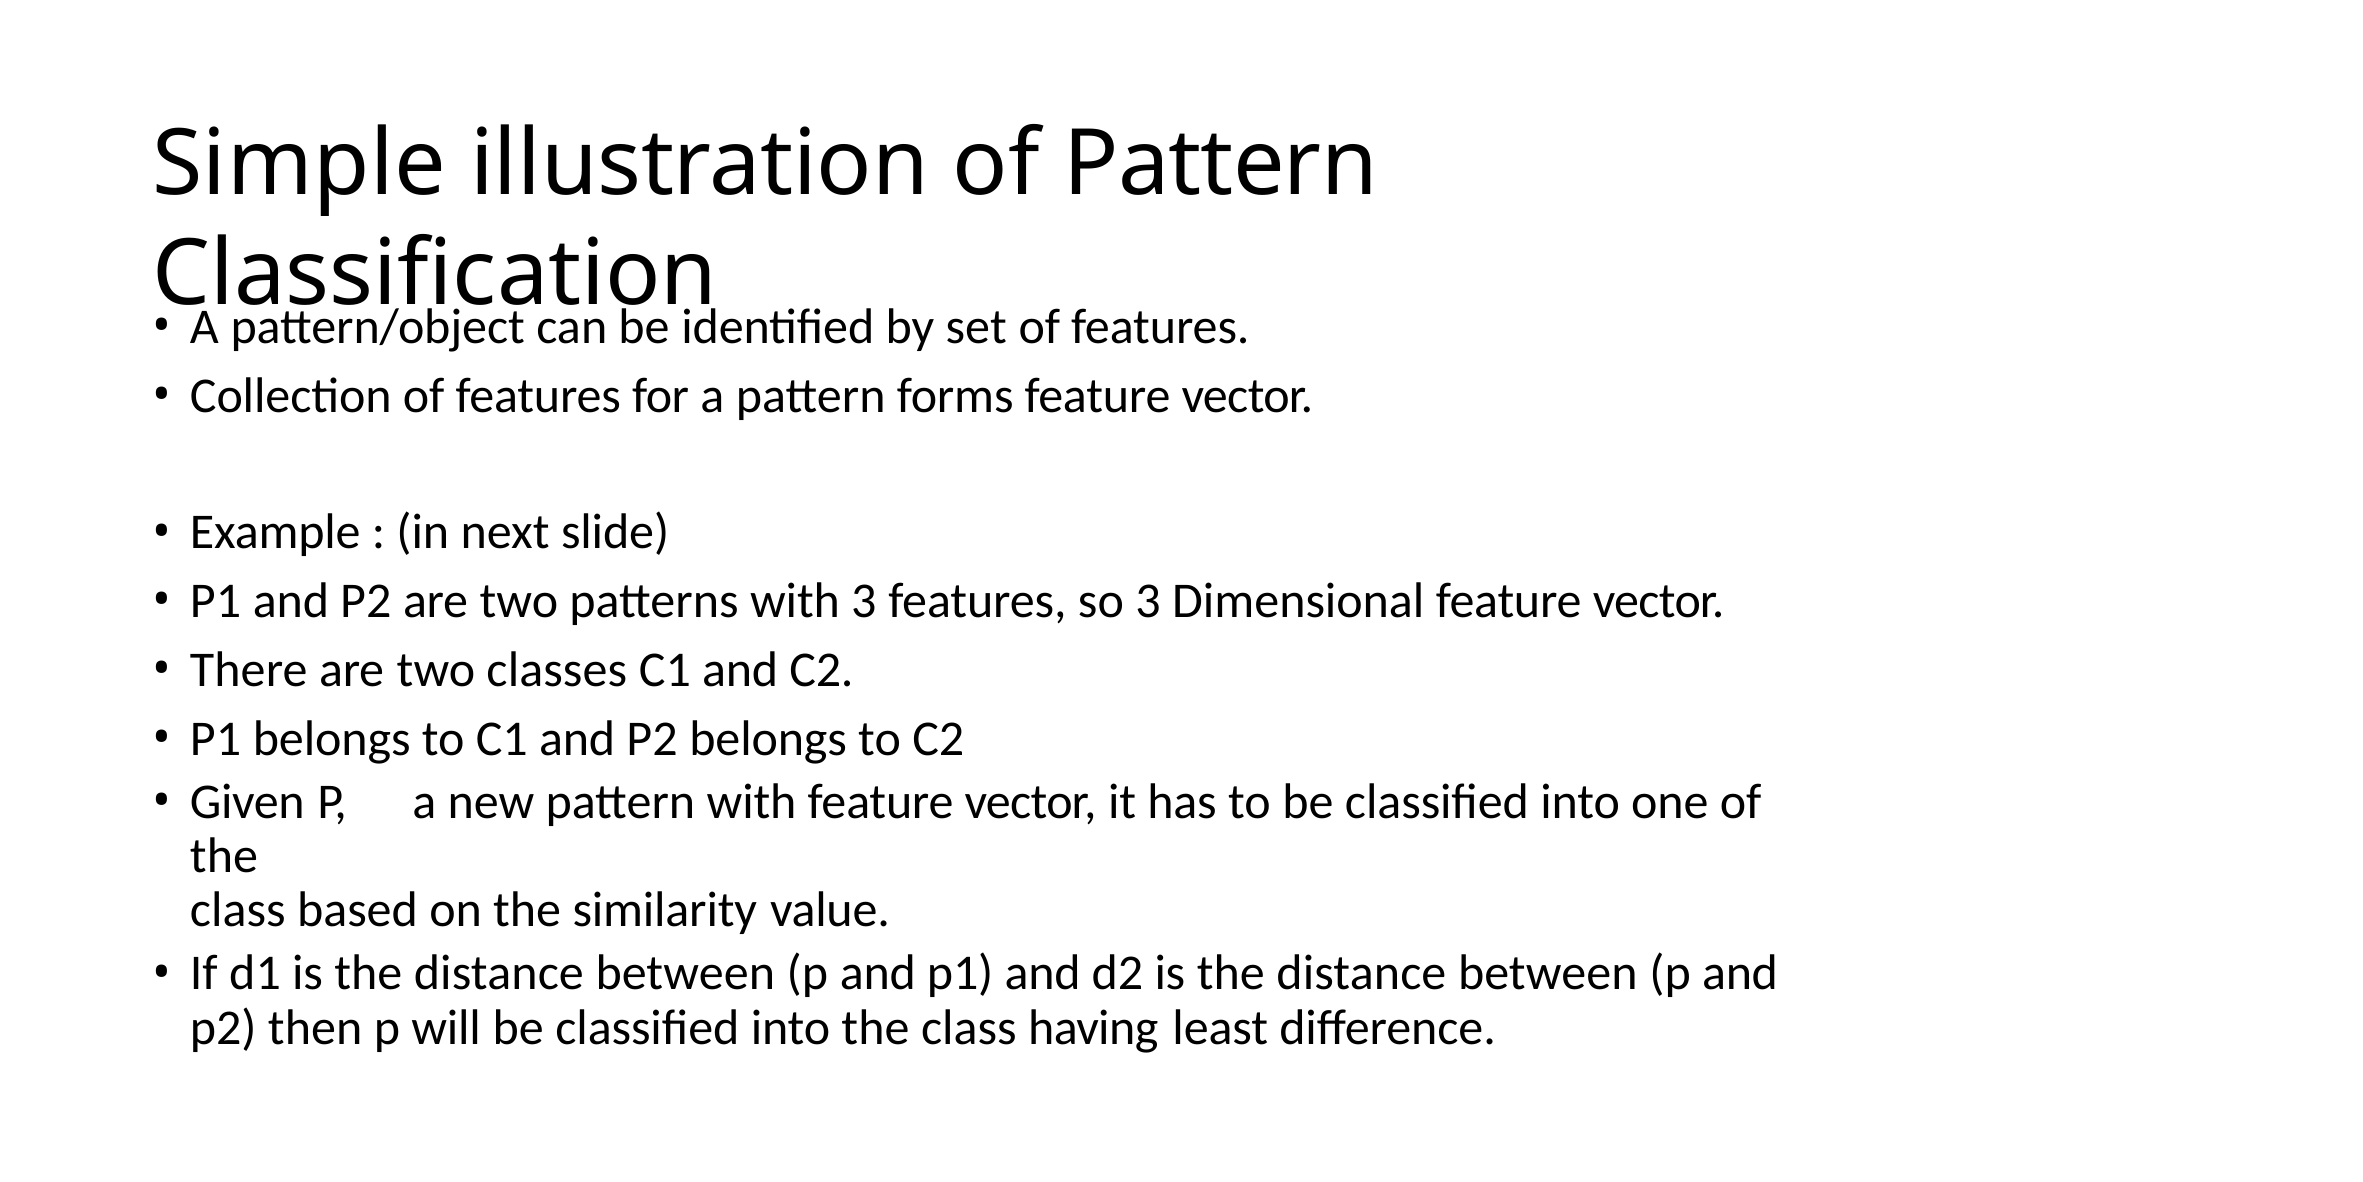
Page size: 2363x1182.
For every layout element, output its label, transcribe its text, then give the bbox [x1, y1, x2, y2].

title Simple illustration of Pattern Classification [150, 99, 1704, 282]
text_box A pattern/object can be identified by set of features. Collection of features for a pattern forms feature vector. Example : (in next slide) P1 and P2 are two patterns with 3 features, so 3 Dimensional feature vector. There are two classes C1 and C2. P1 belongs to C1 and P2 belongs to C2 Given P, a new pattern with feature vector, it has to be classified into one of the class based on the similarity value. If d1 is the distance between (p and p1) and d2 is the distance between (p and p2) then p will be classified into the class having least difference. [150, 282, 1810, 1055]
